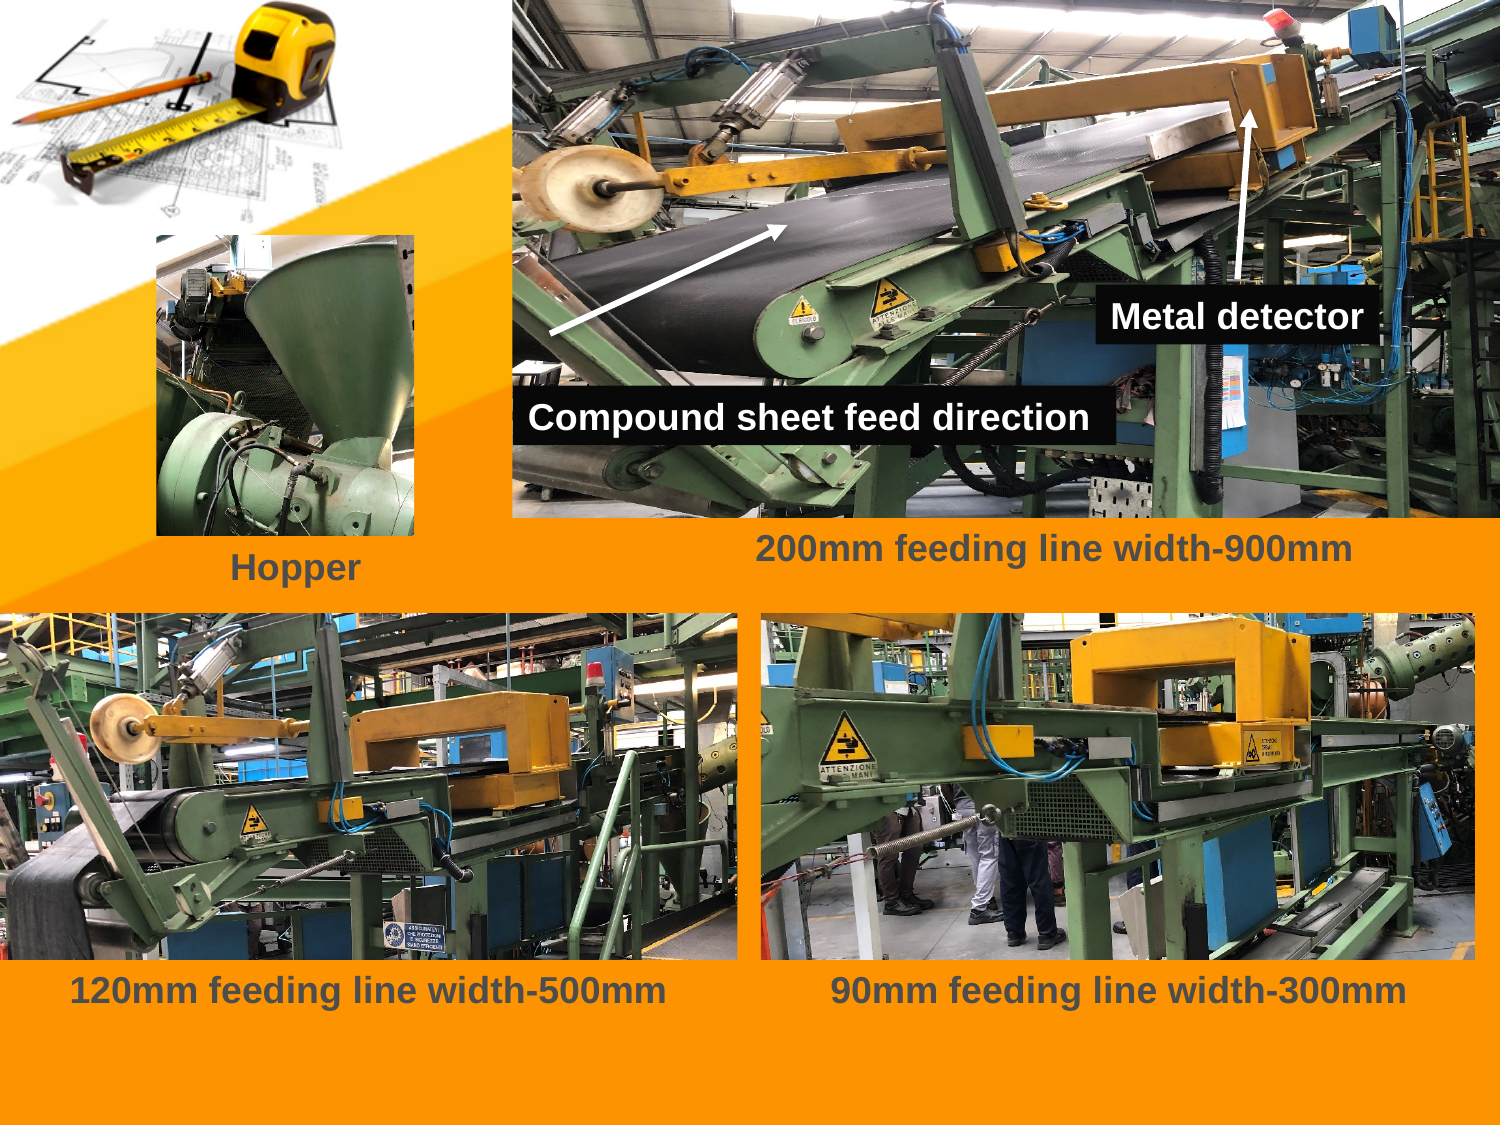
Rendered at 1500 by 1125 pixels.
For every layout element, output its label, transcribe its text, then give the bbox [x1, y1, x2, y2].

text_box Hopper [215, 543, 377, 596]
text_box 90mm feeding line width-300mm [815, 969, 1423, 1019]
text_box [1237, 108, 1251, 280]
text_box 200mm feeding line width-900mm [740, 527, 1369, 576]
text_box 120mm feeding line width-500mm [54, 969, 683, 1019]
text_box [549, 224, 788, 334]
picture [0, 0, 1500, 1125]
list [512, 0, 1500, 518]
